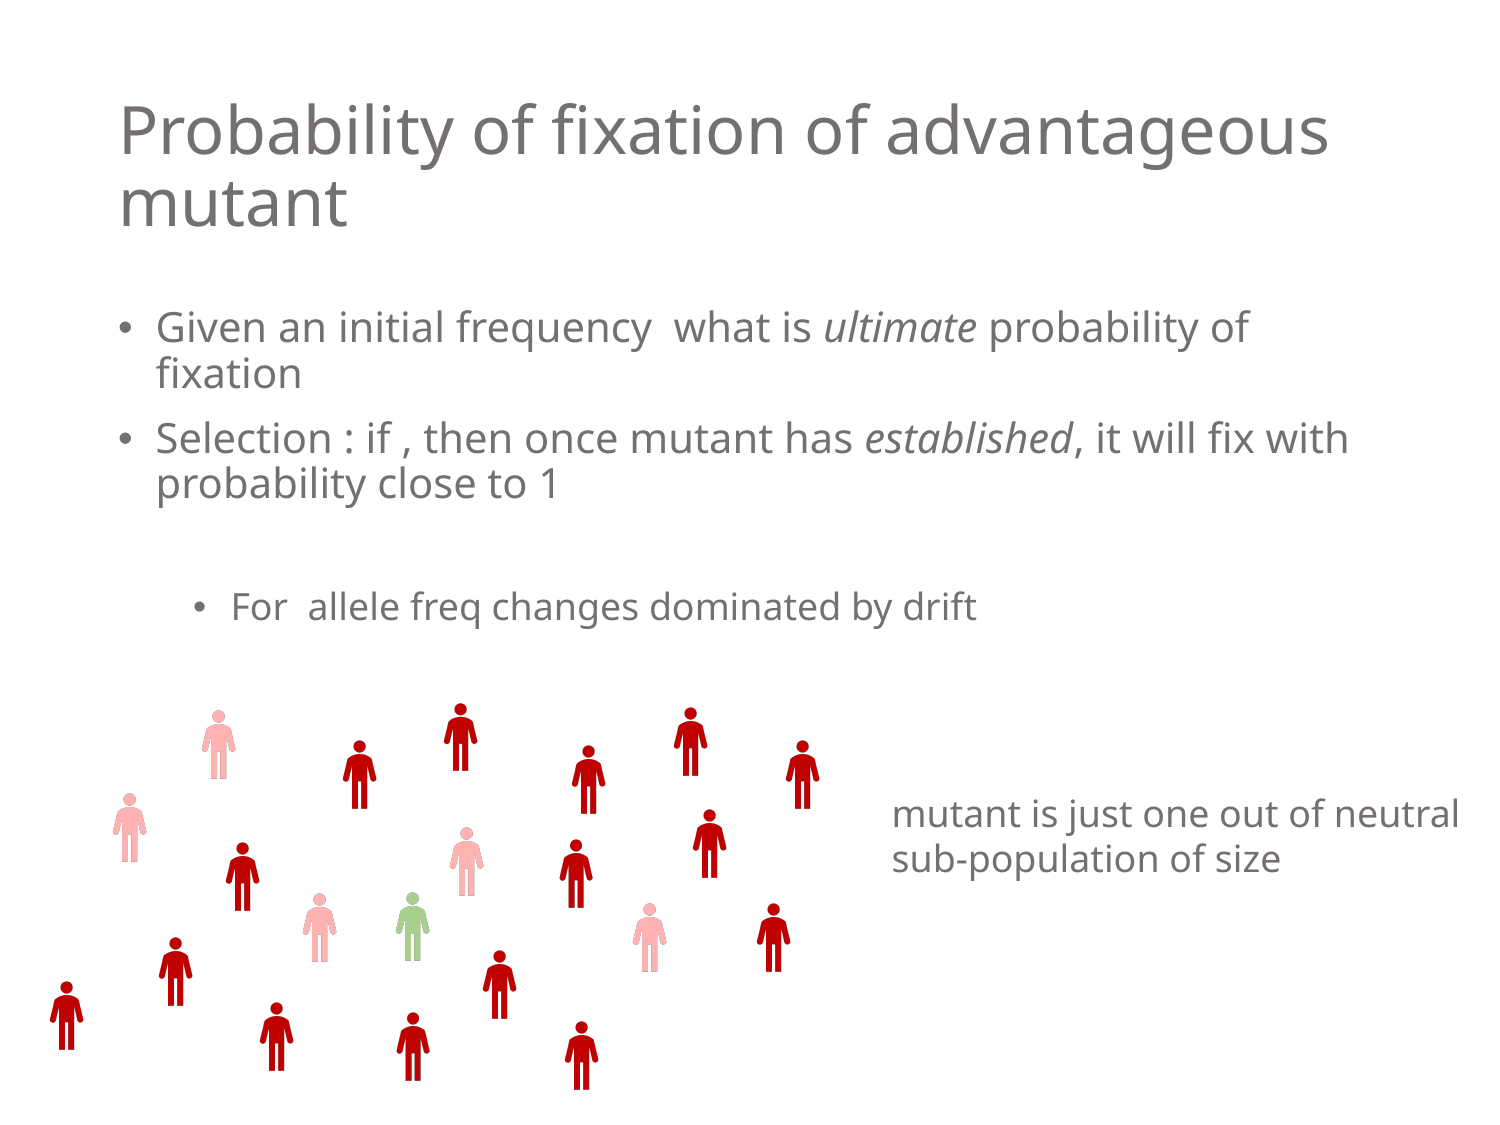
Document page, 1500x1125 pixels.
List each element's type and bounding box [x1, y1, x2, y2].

picture [182, 708, 255, 781]
picture [283, 891, 356, 964]
picture [240, 1000, 313, 1073]
picture [93, 791, 166, 864]
picture [323, 738, 396, 811]
picture [424, 701, 497, 774]
picture [552, 743, 625, 816]
picture [654, 705, 727, 778]
picture [540, 837, 686, 974]
picture [766, 738, 839, 811]
picture [545, 1019, 618, 1093]
picture [463, 948, 536, 1021]
picture [376, 1010, 449, 1083]
picture [737, 901, 810, 974]
picture [376, 825, 503, 963]
picture [30, 979, 103, 1052]
picture [206, 840, 279, 913]
picture [673, 807, 746, 880]
picture [139, 935, 212, 1008]
